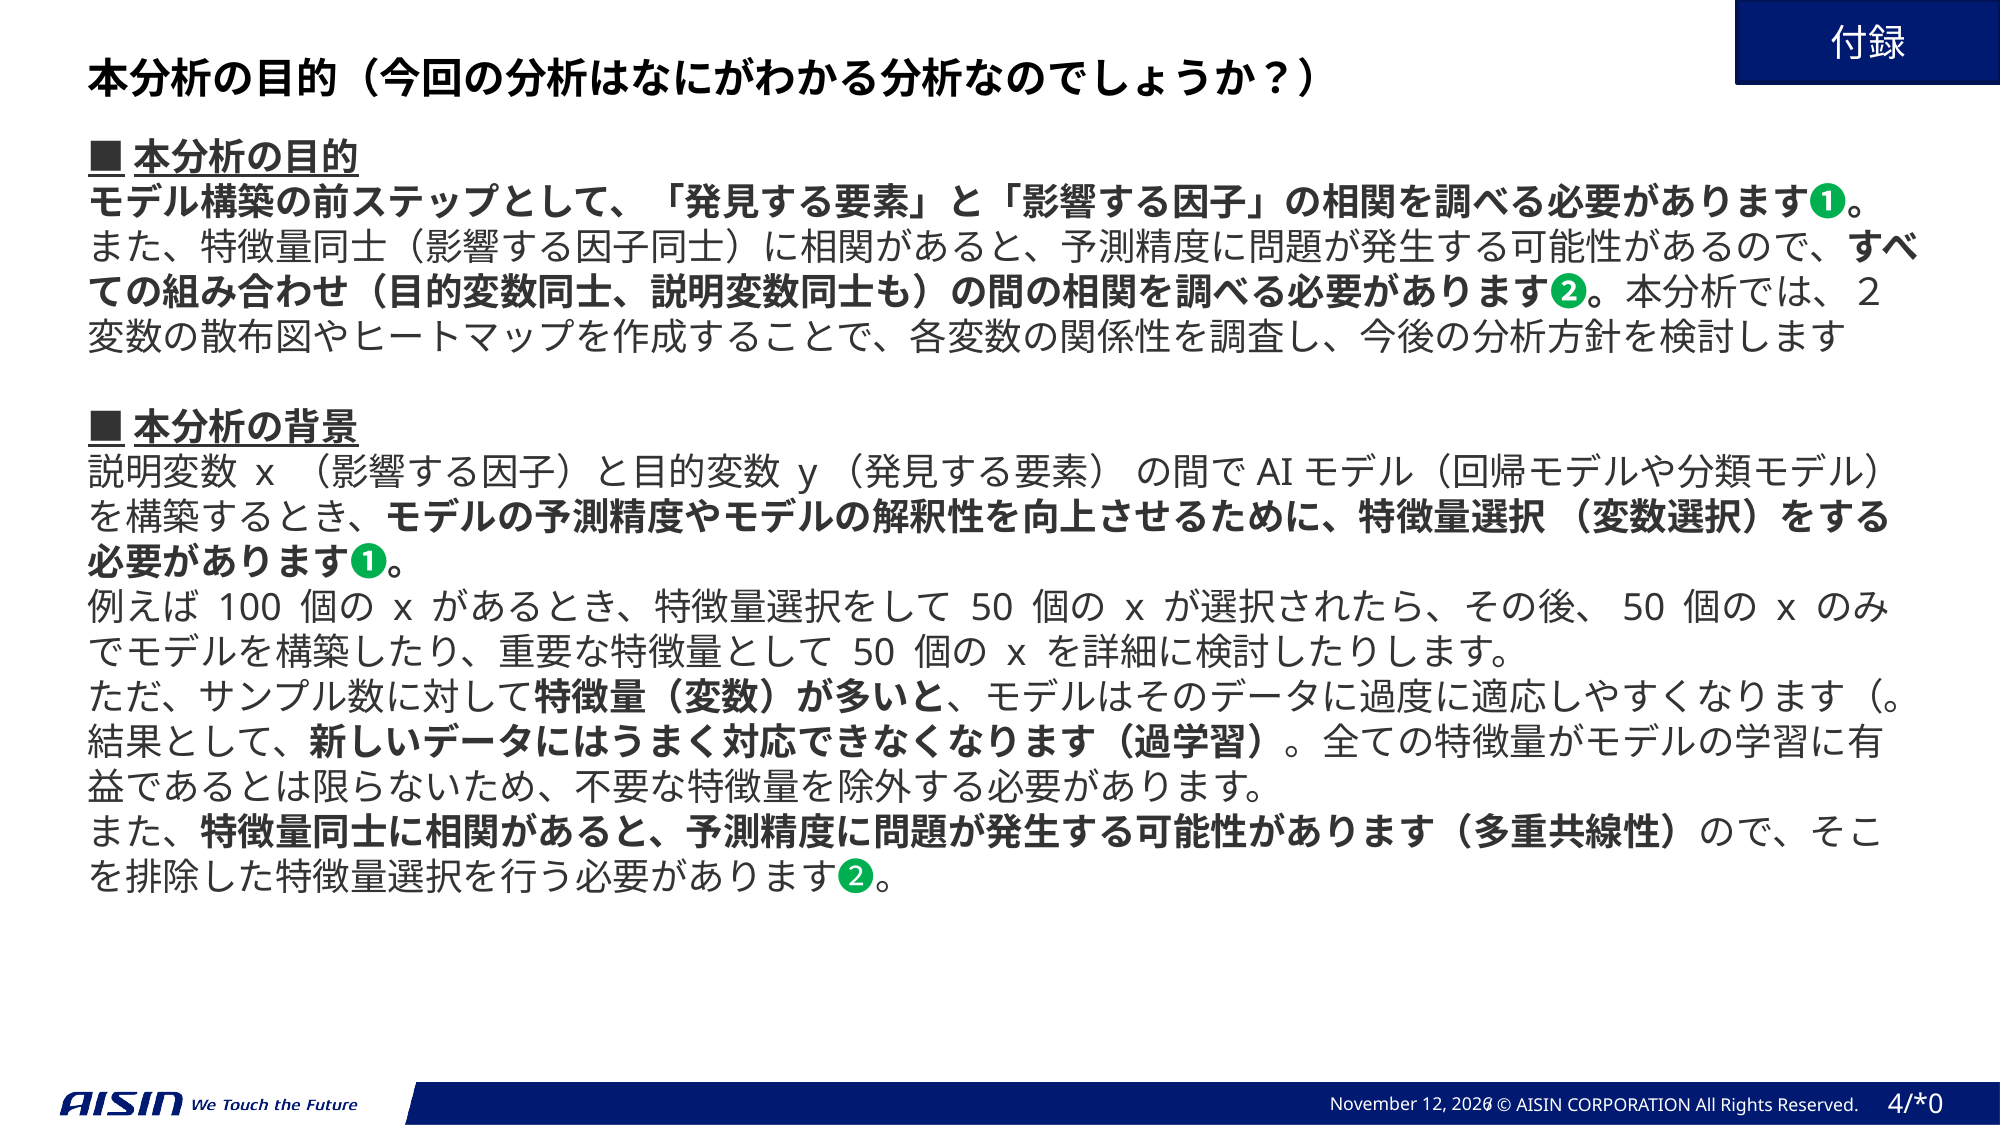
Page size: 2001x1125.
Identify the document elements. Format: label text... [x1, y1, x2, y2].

picture [0, 1082, 2000, 1125]
list ■本分析の目的 モデル構築の前ステップとして、「発見する要素」と「影響する因子」の相関を調べる必要があります❶。また、特徴量同士（影響する因子同士）に相関があると、予測精度に問題が発生する可能性があるので、すべての組み合わせ（目的変数同士、説明変数同士も）の間の相関を調べる必要があります❷。本分析では、２変数の散布図やヒートマップを作成することで、各変数の関係性を調査し、今後の分析方針を検討します ■本分析の背景 説明変数 x （影響する因子）と目的変数 y（発見する要素） の間でAIモデル（回帰モデルや分類モデル）を構築するとき、モデルの予測精度やモデルの解釈性を向上させるために、特徴量選択 （変数選択）をする必要があります❶。 例えば 100 個の x があるとき、特徴量選択をして 50 個の x が選択されたら、その後、50 個の x のみでモデルを構築したり、重要な特徴量として 50 個の x を詳細に検討したりします。 ただ、サンプル数に対して特徴量（変数）が多いと、モデルはそのデータに過度に適応しやすくなります（。結果として、新しいデータにはうまく対応できなくなります（過学習）。全ての特徴量がモデルの学習に有益であるとは限らないため、不要な特徴量を除外する必要があります。 また、特徴量同士に相関があると、予測精度に問題が発生する可能性があります（多重共線性）ので、そこを排除した特徴量選択を行う必要があります❷。 [72, 125, 1934, 1051]
text_box 付録 [1735, 0, 2000, 85]
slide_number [1142, 1093, 1508, 1116]
list 本分析の目的（今回の分析はなにがわかる分析なのでしょうか？） [72, 44, 1934, 103]
